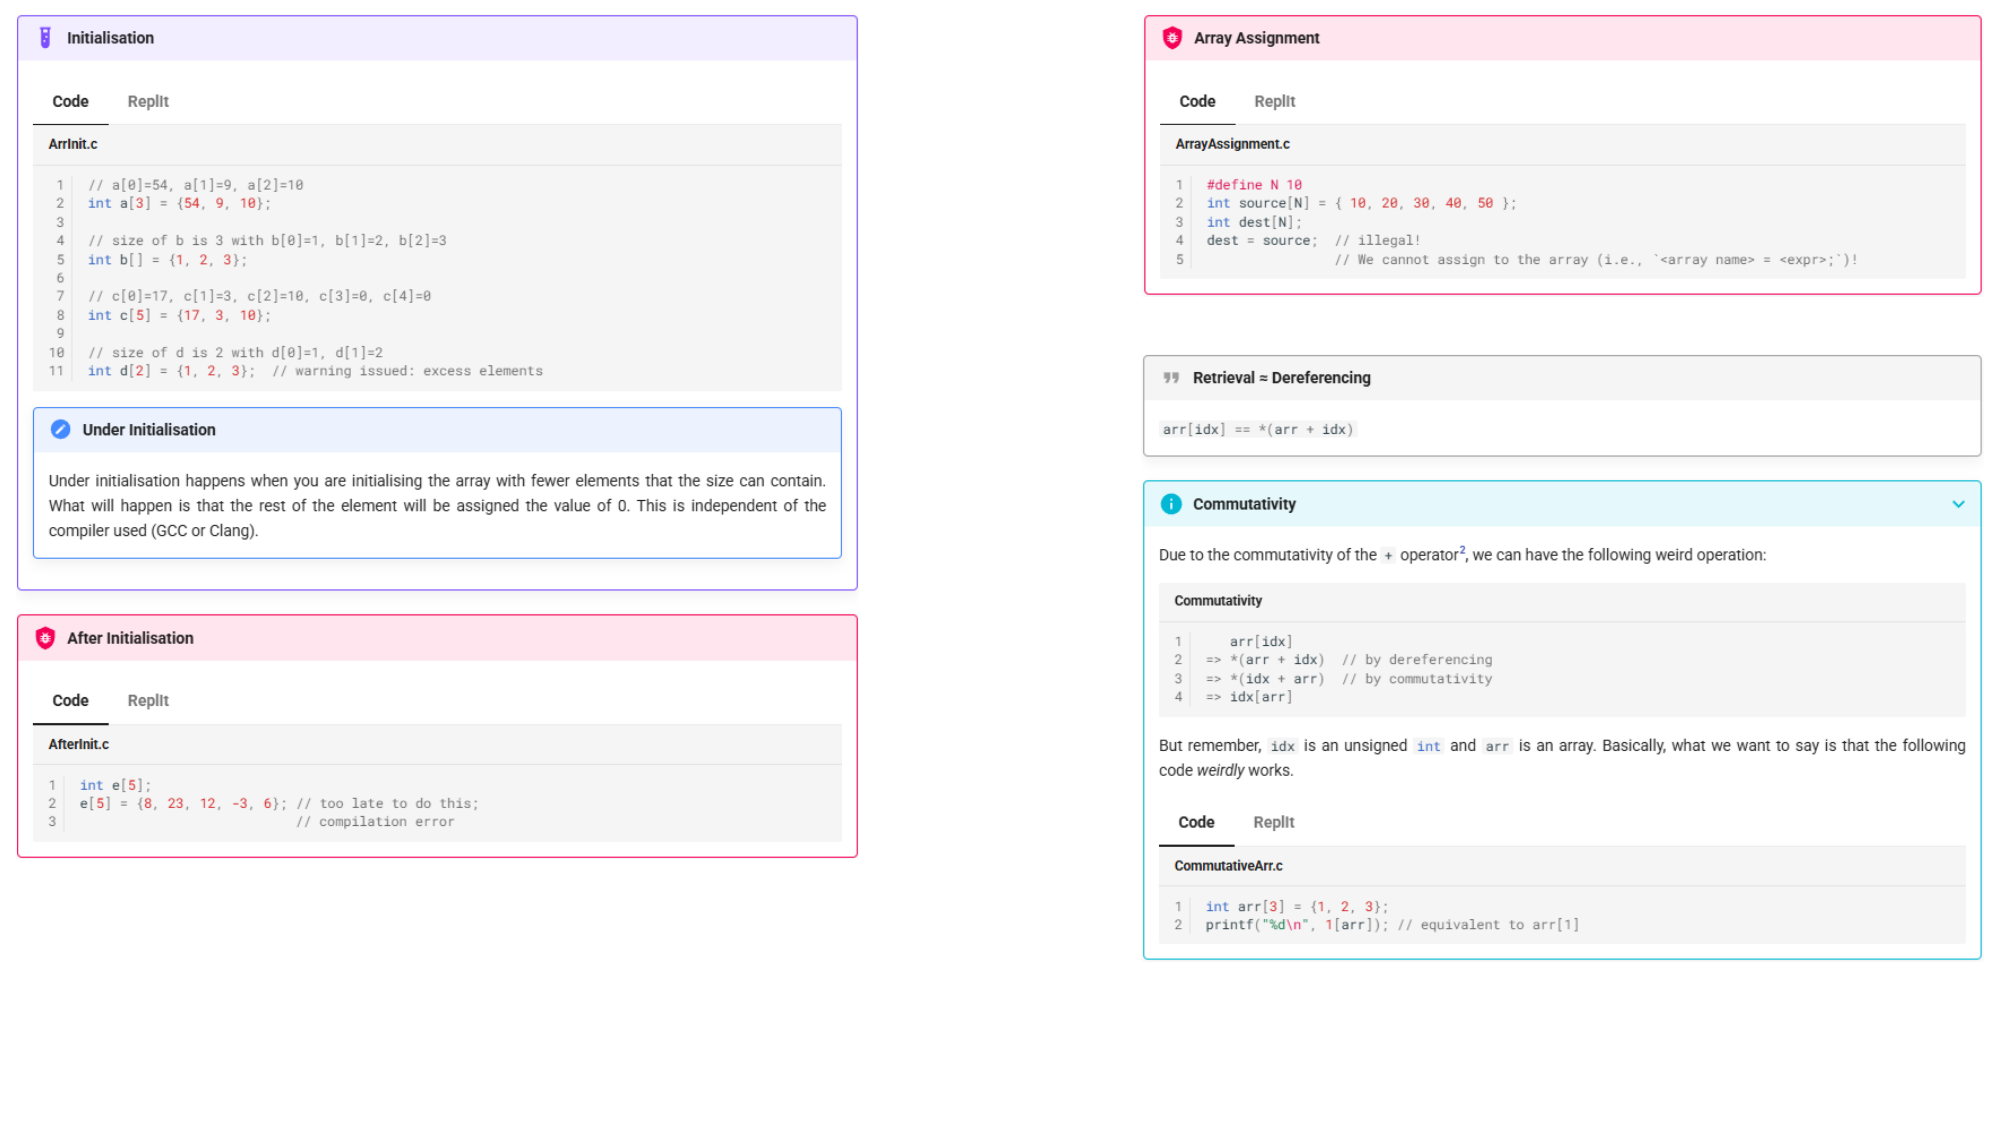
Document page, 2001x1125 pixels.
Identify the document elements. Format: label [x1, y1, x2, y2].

picture [16, 13, 860, 859]
picture [1140, 13, 1984, 297]
picture [1140, 353, 1984, 963]
